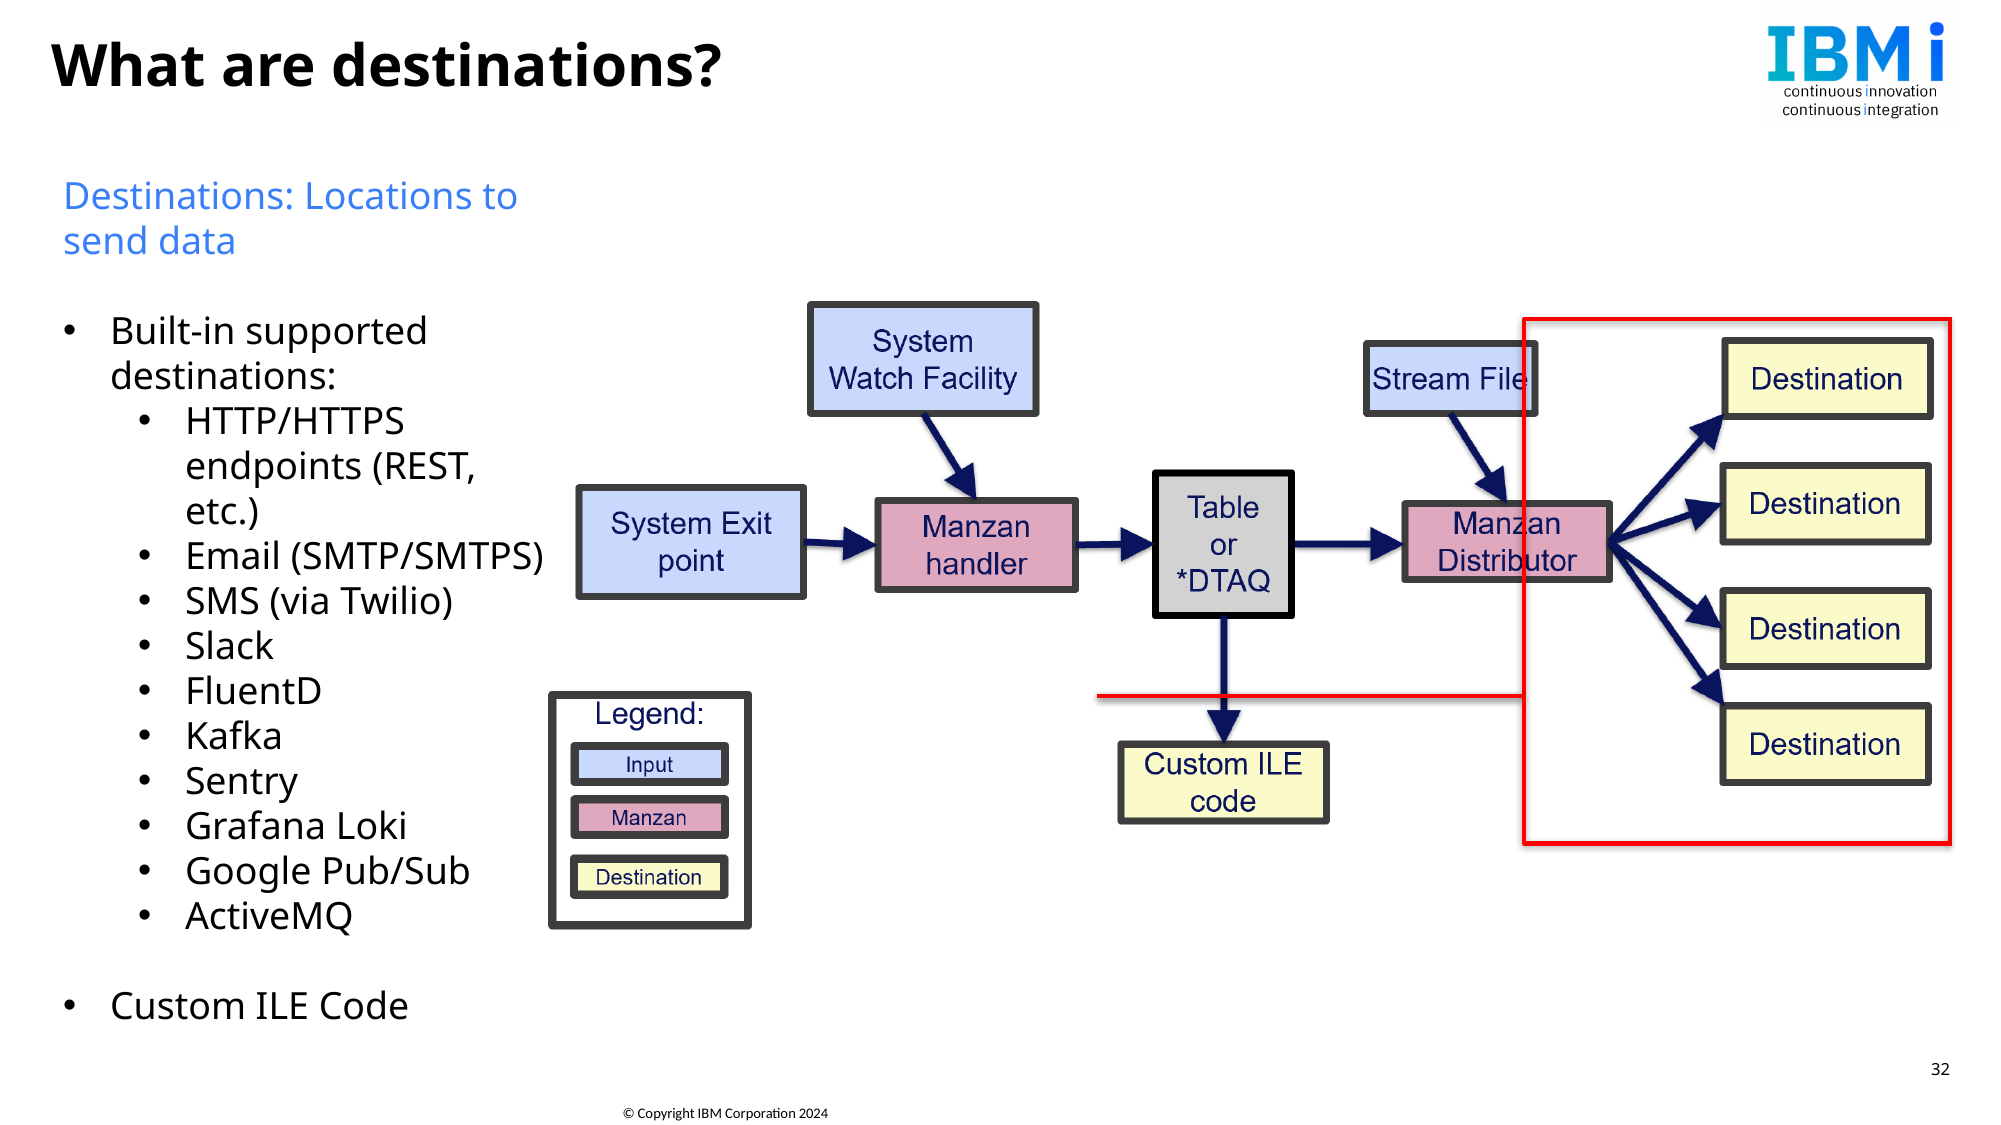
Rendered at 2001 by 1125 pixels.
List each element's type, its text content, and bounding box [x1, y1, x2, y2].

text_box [1096, 695, 1952, 844]
slide_number 32 [1500, 1055, 1950, 1086]
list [535, 281, 1959, 948]
text_box What are destinations? [50, 36, 1721, 101]
text_box Destinations: Locations to send data Built-in supported destinations: HTTP/HTTPS endpoints (REST, etc.) Email (SMTP/SMTPS) SMS (via Twilio) Slack FluentD Kafka Sentry Grafana Loki Google Pub/Sub ActiveMQ Custom ILE Code [48, 164, 560, 1080]
picture [1761, 5, 1961, 124]
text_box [1096, 318, 1949, 695]
